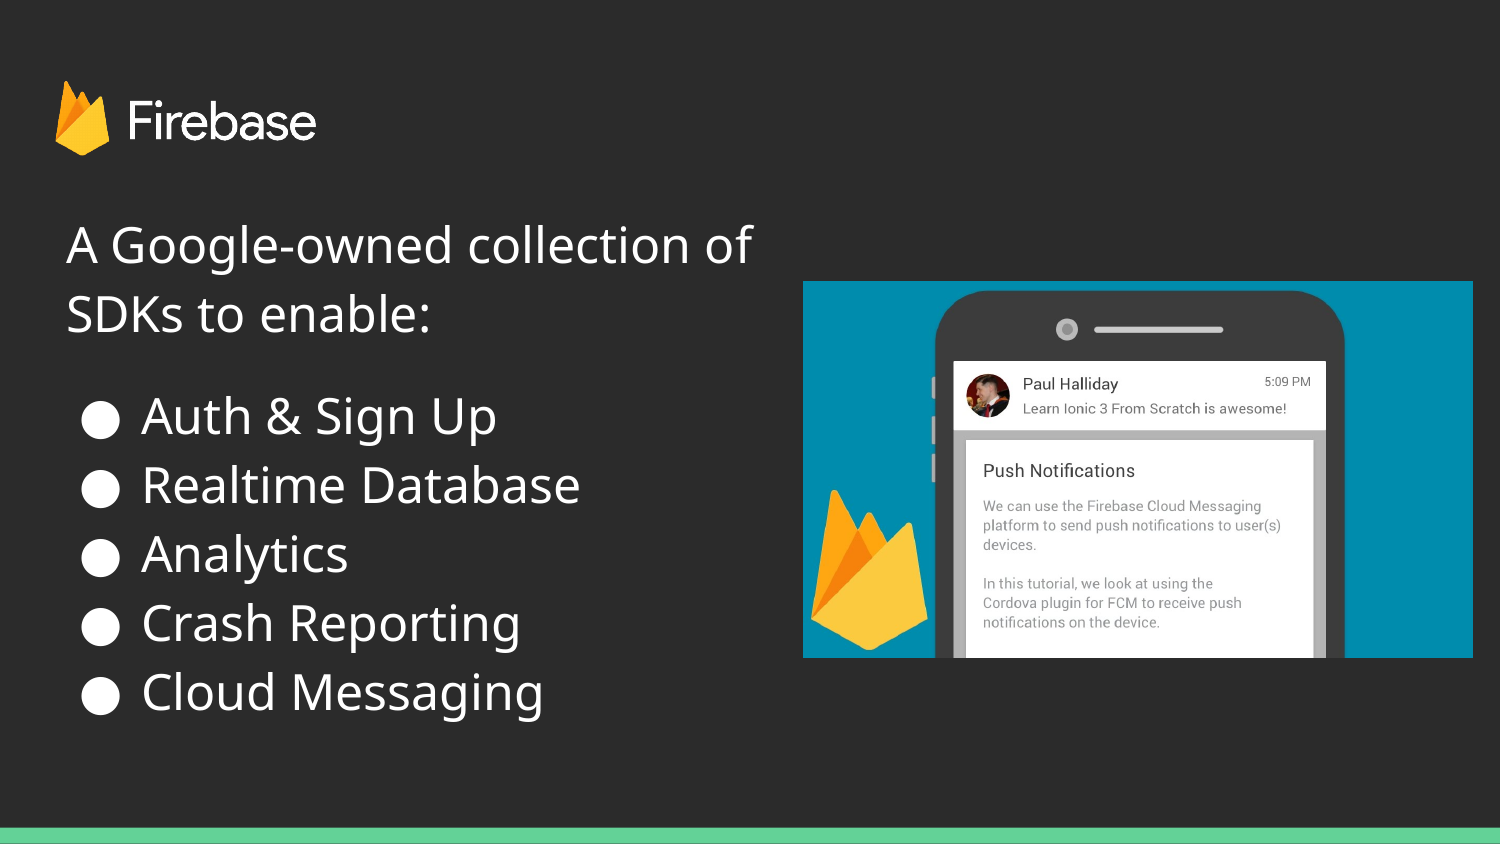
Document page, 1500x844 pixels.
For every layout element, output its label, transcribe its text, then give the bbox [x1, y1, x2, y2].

picture [930, 291, 1345, 658]
list A Google-owned collection of SDKs to enable: Auth & Sign Up Realtime Database Analytics Crash Reporting Cloud Messaging [51, 189, 782, 750]
picture [810, 485, 928, 652]
picture [0, 24, 371, 215]
